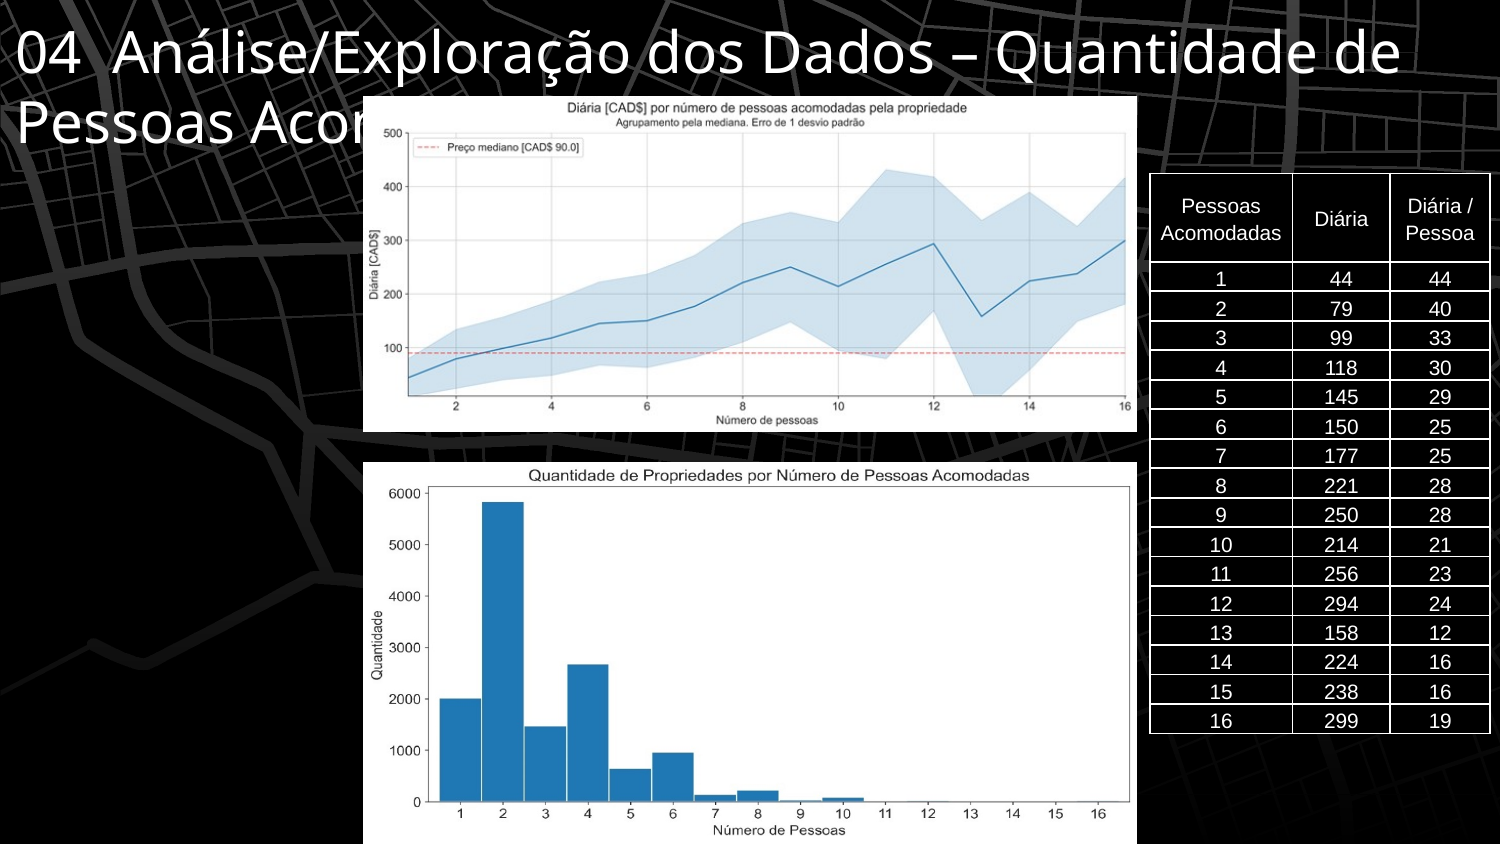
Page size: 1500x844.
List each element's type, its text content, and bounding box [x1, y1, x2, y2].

table_cell 40 [1391, 292, 1489, 320]
table_cell 44 [1391, 263, 1489, 290]
table_cell 9 [1151, 499, 1292, 526]
table_cell 177 [1293, 440, 1389, 467]
table_cell 224 [1293, 646, 1389, 674]
table_cell 158 [1293, 616, 1389, 644]
table_cell 25 [1391, 410, 1489, 438]
table_cell 21 [1391, 528, 1489, 556]
table_cell 7 [1151, 440, 1292, 467]
table_cell 238 [1293, 675, 1389, 703]
table_cell 44 [1293, 263, 1389, 290]
table_cell 29 [1391, 381, 1489, 408]
table_cell 5 [1151, 381, 1292, 408]
table_cell 11 [1151, 557, 1292, 585]
table_cell 118 [1293, 351, 1389, 379]
table_cell 10 [1151, 528, 1292, 556]
table_cell 99 [1293, 322, 1389, 349]
table_cell 30 [1391, 351, 1489, 379]
table_header Pessoas Acomodadas [1151, 174, 1292, 261]
table_cell 33 [1391, 322, 1489, 349]
table_cell 15 [1151, 675, 1292, 703]
picture [363, 95, 1137, 432]
table_cell 13 [1151, 616, 1292, 644]
table_cell 299 [1293, 705, 1389, 733]
table_cell 4 [1151, 351, 1292, 379]
title 04 Análise/Exploração dos Dados – Quantidade de Pessoas Acomodadas [0, 0, 1500, 80]
table_cell 12 [1151, 587, 1292, 615]
table_cell 8 [1151, 469, 1292, 497]
table_cell 294 [1293, 587, 1389, 615]
table_cell 23 [1391, 557, 1489, 585]
table_cell 221 [1293, 469, 1389, 497]
table_cell 150 [1293, 410, 1389, 438]
table_header Diária [1293, 174, 1389, 261]
table_cell 12 [1391, 616, 1489, 644]
table_cell 16 [1391, 675, 1489, 703]
table_cell 25 [1391, 440, 1489, 467]
table_cell 14 [1151, 646, 1292, 674]
table_cell 6 [1151, 410, 1292, 438]
table_cell 2 [1151, 292, 1292, 320]
table_cell 3 [1151, 322, 1292, 349]
table_cell 28 [1391, 469, 1489, 497]
picture [363, 462, 1137, 844]
table_cell 79 [1293, 292, 1389, 320]
table_cell 24 [1391, 587, 1489, 615]
table_cell 1 [1151, 263, 1292, 290]
table_cell 19 [1391, 705, 1489, 733]
table_cell 250 [1293, 499, 1389, 526]
table_cell 16 [1391, 646, 1489, 674]
table_header Diária / Pessoa [1391, 174, 1489, 261]
table_cell 256 [1293, 557, 1389, 585]
table_cell 28 [1391, 499, 1489, 526]
table_cell 214 [1293, 528, 1389, 556]
table_cell 16 [1151, 705, 1292, 733]
table_cell 145 [1293, 381, 1389, 408]
